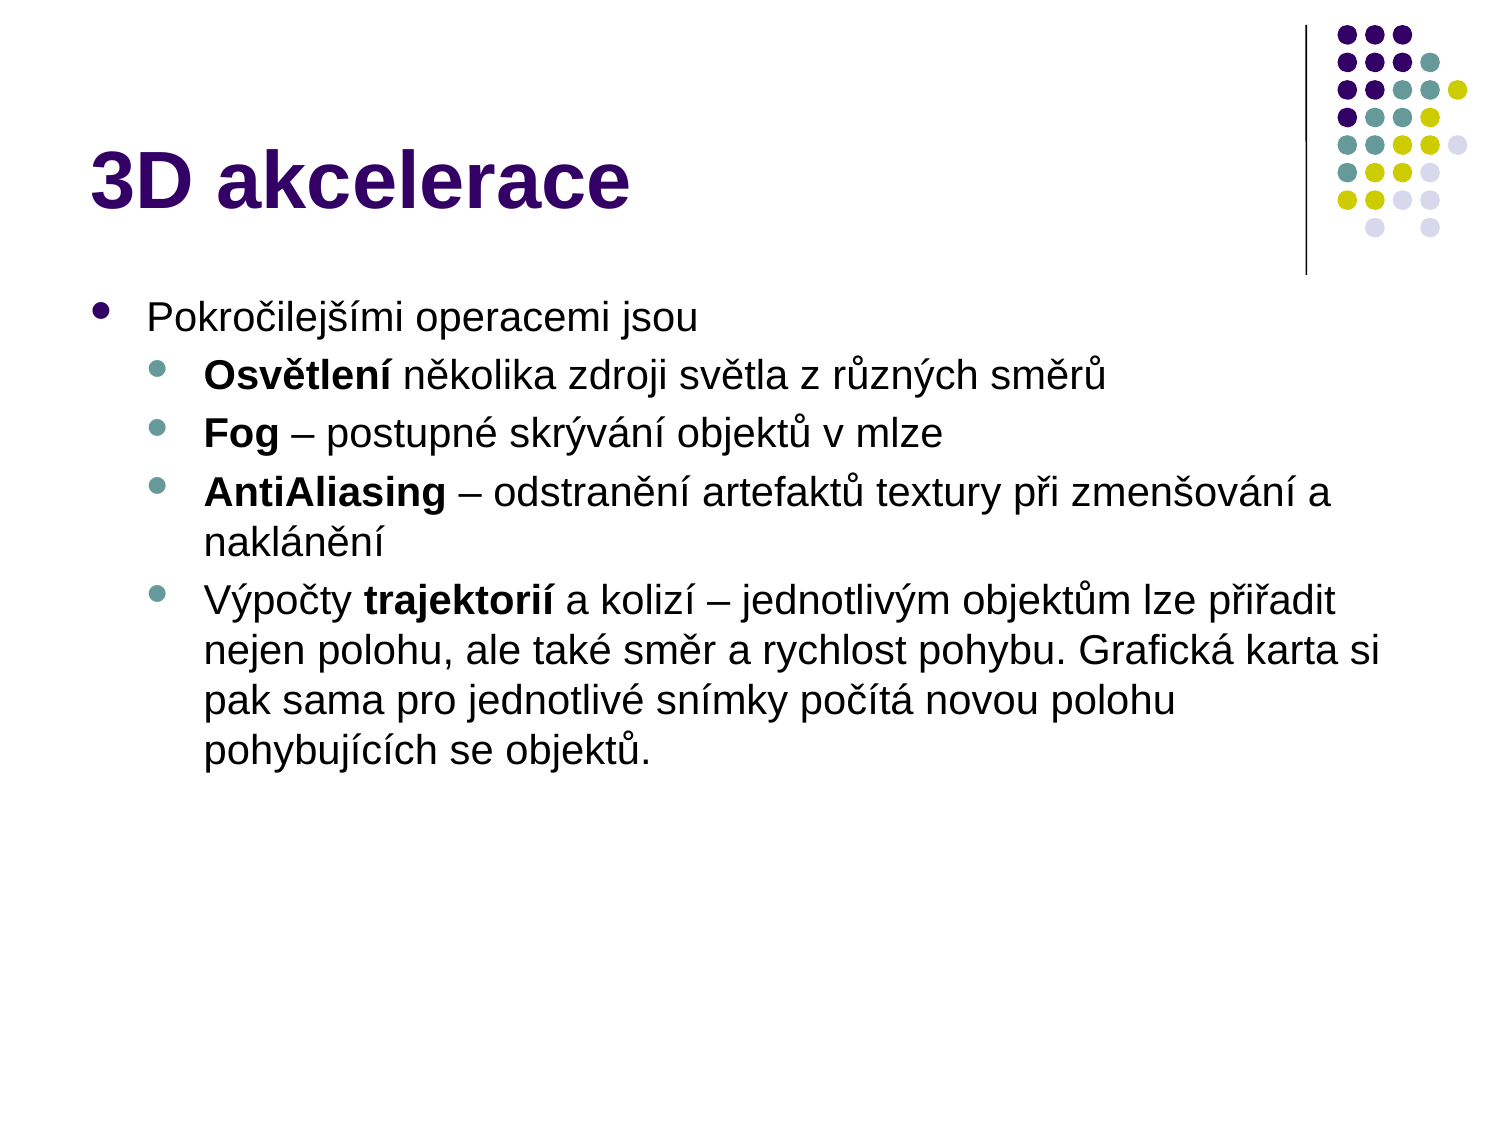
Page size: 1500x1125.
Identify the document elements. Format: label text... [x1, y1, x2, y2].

list Pokročilejšími operacemi jsou Osvětlení několika zdroji světla z různých směrů Fog – postupné skrývání objektů v mlze AntiAliasing – odstranění artefaktů textury při zmenšování a naklánění Výpočty trajektorií a kolizí – jednotlivým objektům lze přiřadit nejen polohu, ale také směr a rychlost pohybu. Grafická karta si pak sama pro jednotlivé snímky počítá novou polohu pohybujících se objektů. [75, 282, 1425, 1006]
title 3D akcelerace [75, 20, 1313, 233]
